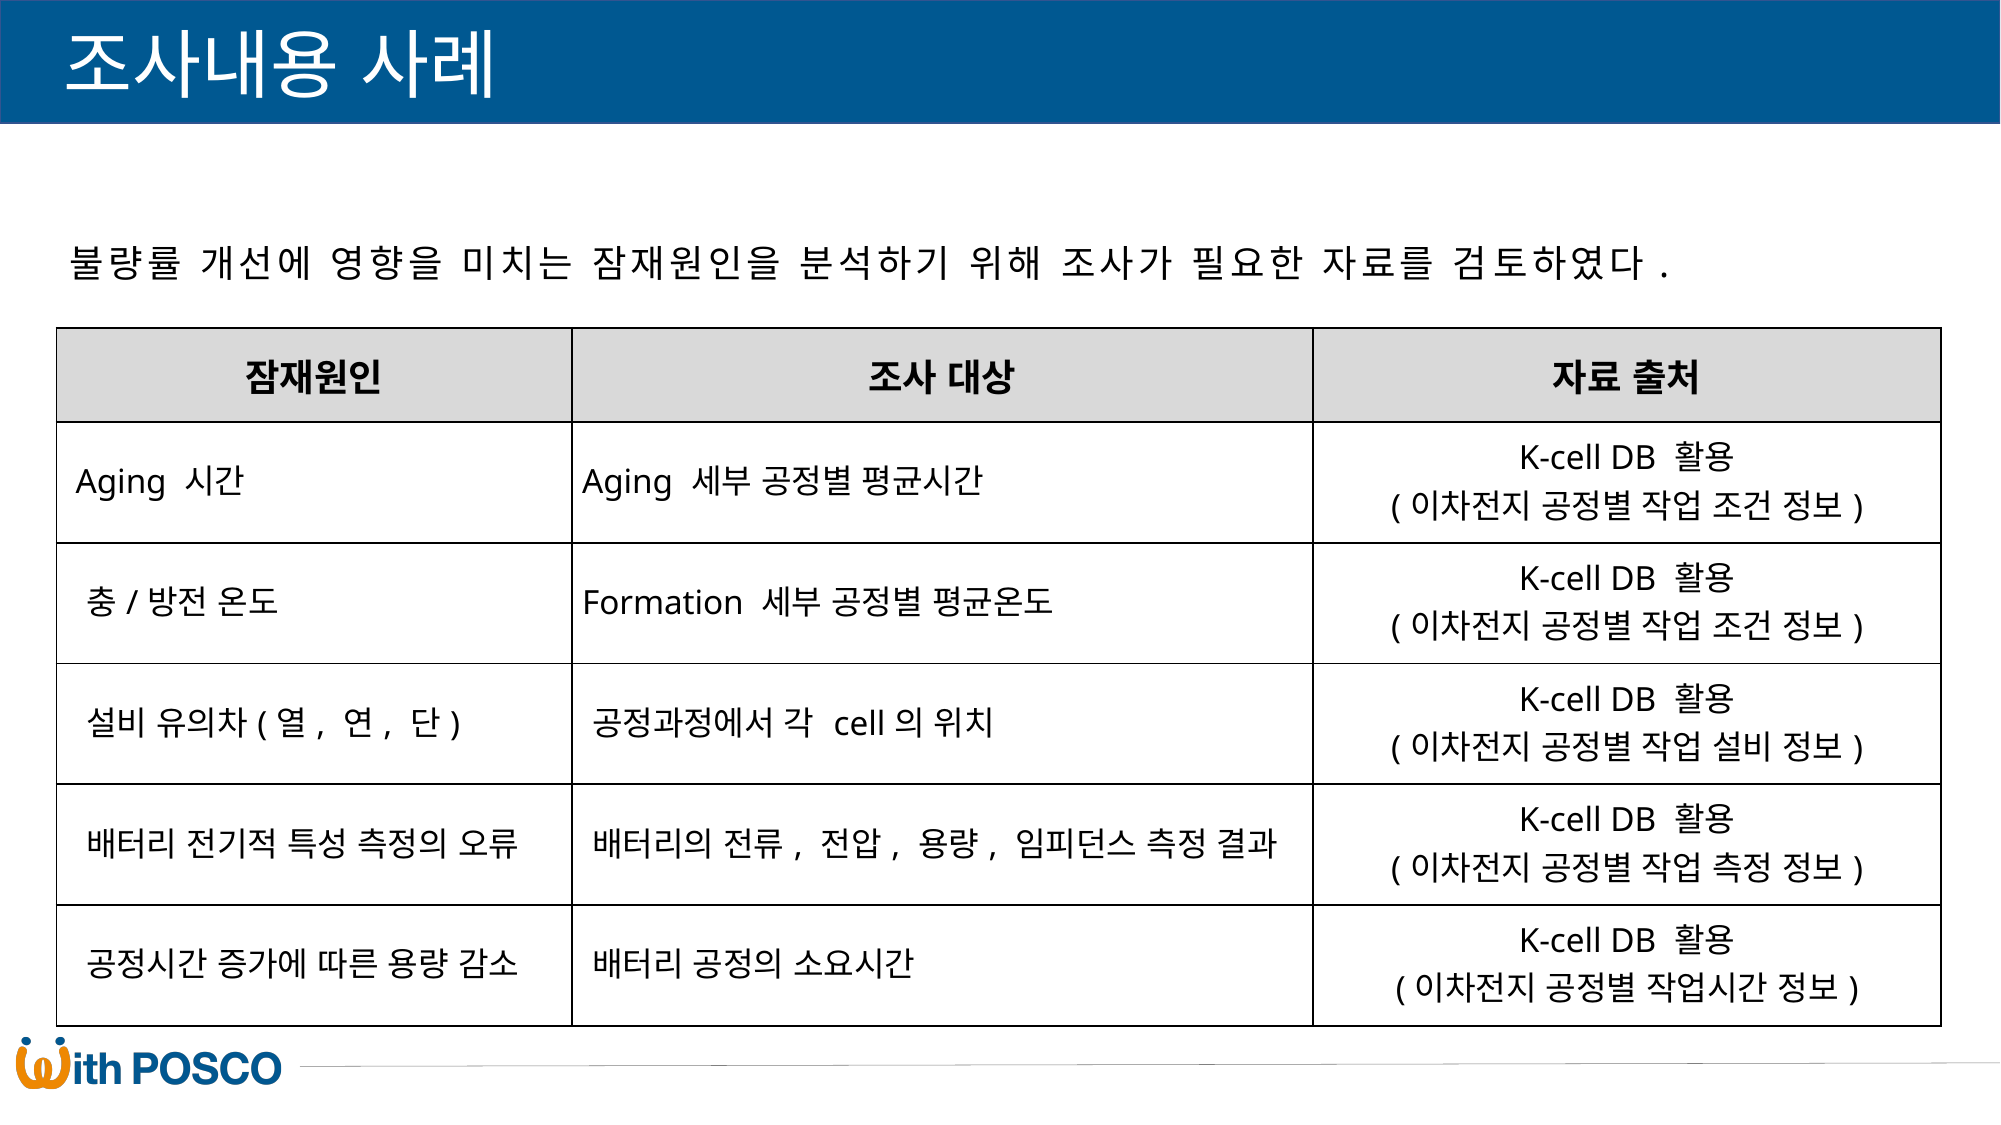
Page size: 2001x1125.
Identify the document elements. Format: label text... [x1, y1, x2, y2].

table_header 조사 대상 [573, 329, 1312, 421]
table_cell 배터리 공정의 소요시간 [573, 906, 1312, 1025]
table_cell 충/방전 온도 [57, 544, 571, 663]
text_box 불량률 개선에 영향을 미치는 잠재원인을 분석하기 위해 조사가 필요한 자료를 검토하였다. [54, 216, 1940, 307]
table_cell 공정과정에서 각 cell의 위치 [573, 664, 1312, 783]
table_cell 배터리 전기적 특성 측정의 오류 [57, 785, 571, 904]
table_cell 공정시간 증가에 따른 용량 감소 [57, 906, 571, 1025]
picture [14, 1035, 283, 1091]
table_cell K-cell DB 활용 (이차전지 공정별 작업시간 정보) [1314, 906, 1940, 1025]
text_box 조사내용 사례 [49, 10, 874, 116]
table_cell 설비 유의차(열, 연, 단) [57, 664, 571, 783]
table_cell K-cell DB 활용 (이차전지 공정별 작업 조건 정보) [1314, 544, 1940, 663]
table_cell Aging 시간 [57, 423, 571, 542]
table_cell Aging 세부 공정별 평균시간 [573, 423, 1312, 542]
table_cell K-cell DB 활용 (이차전지 공정별 작업 조건 정보) [1314, 423, 1940, 542]
table_header 자료 출처 [1314, 329, 1940, 421]
table_cell Formation 세부 공정별 평균온도 [573, 544, 1312, 663]
table_header 잠재원인 [57, 329, 571, 421]
table_cell K-cell DB 활용 (이차전지 공정별 작업 설비 정보) [1314, 664, 1940, 783]
table_cell 배터리의 전류, 전압, 용량, 임피던스 측정 결과 [573, 785, 1312, 904]
table_cell K-cell DB 활용 (이차전지 공정별 작업 측정 정보) [1314, 785, 1940, 904]
